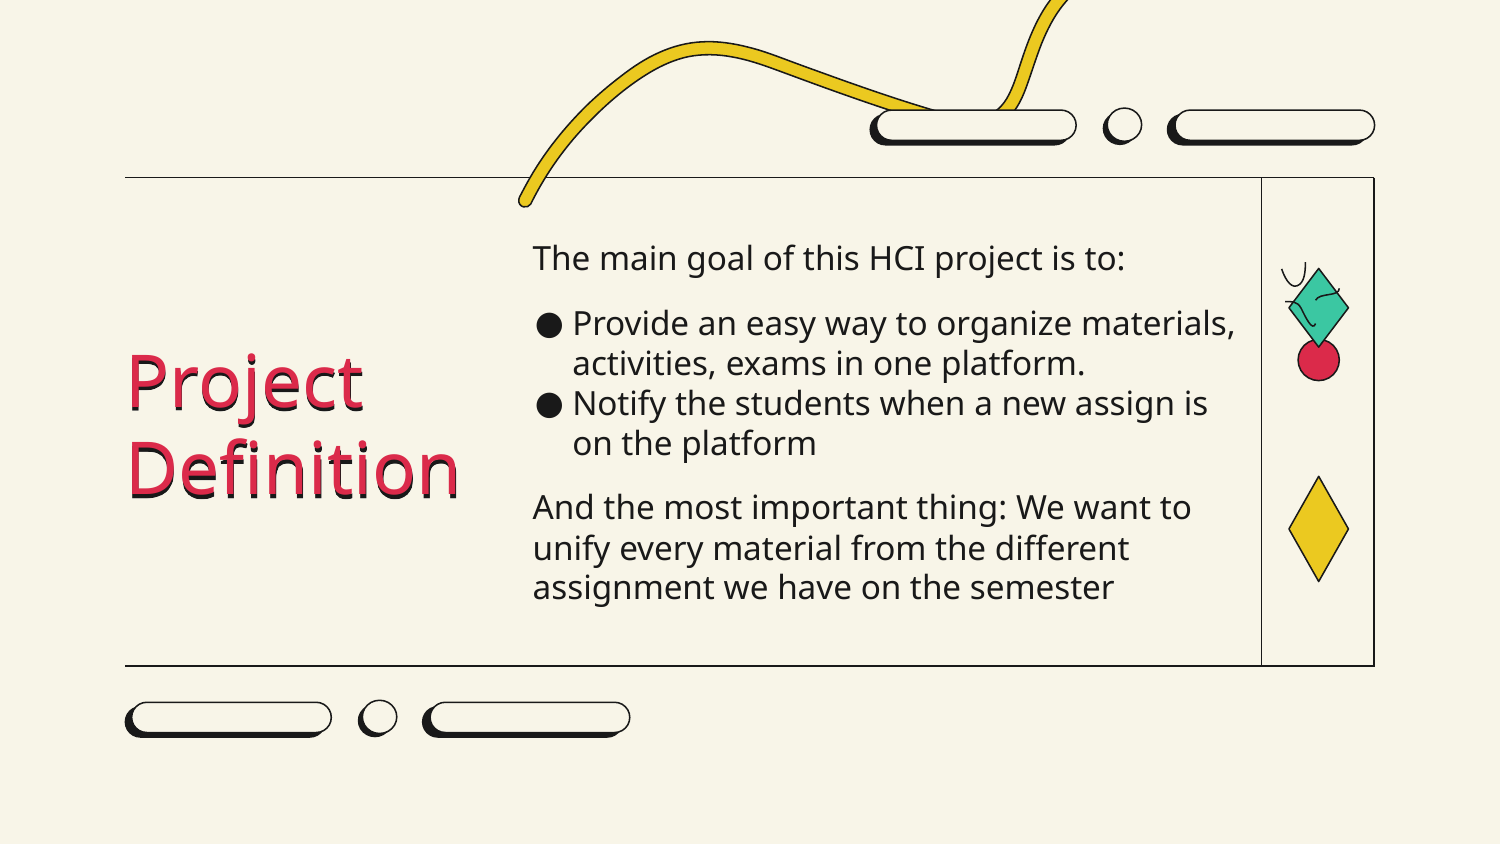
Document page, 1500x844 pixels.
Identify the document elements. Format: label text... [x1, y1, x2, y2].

list The main goal of this HCI project is to: Provide an easy way to organize materials, activities, exams in one platform. Notify the students when a new assign is on the platform And the most important thing: We want to unify every material from the different assignment we have on the semester [517, 230, 1264, 613]
title Project Definition [110, 304, 517, 540]
